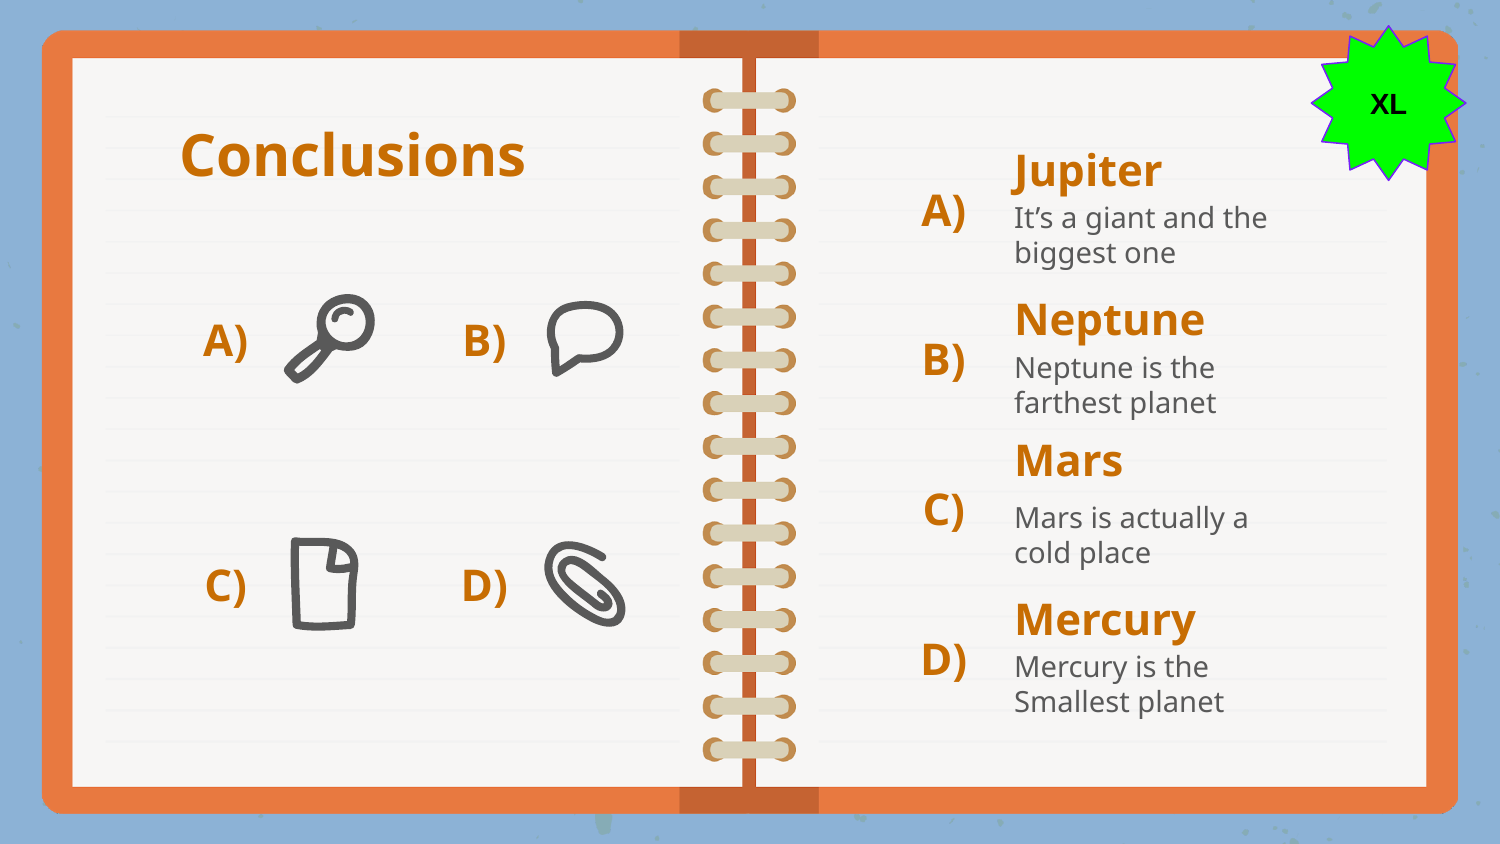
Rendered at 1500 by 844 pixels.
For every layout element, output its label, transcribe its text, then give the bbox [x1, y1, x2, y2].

text_box [544, 541, 626, 627]
text_box [290, 537, 359, 631]
text_box It’s a giant and the biggest one [999, 188, 1313, 281]
text_box B) [426, 294, 543, 384]
text_box Mars [999, 435, 1313, 486]
text_box C) [885, 463, 999, 553]
text_box B) [885, 313, 999, 403]
title Conclusions [164, 116, 670, 272]
text_box Mercury is the Smallest planet [999, 636, 1313, 731]
text_box D) [426, 539, 543, 629]
text_box Mars is actually a cold place [999, 486, 1313, 581]
text_box XL [1311, 25, 1466, 181]
picture [41, 30, 1458, 814]
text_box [283, 293, 376, 384]
text_box Jupiter [999, 136, 1313, 188]
text_box C) [167, 539, 284, 629]
text_box Neptune [999, 285, 1313, 337]
picture [1393, 30, 1458, 96]
text_box Neptune is the farthest planet [999, 337, 1313, 432]
text_box Mercury [999, 585, 1313, 636]
text_box A) [885, 163, 999, 254]
text_box A) [167, 294, 281, 384]
text_box [546, 300, 624, 377]
text_box D) [885, 613, 999, 703]
